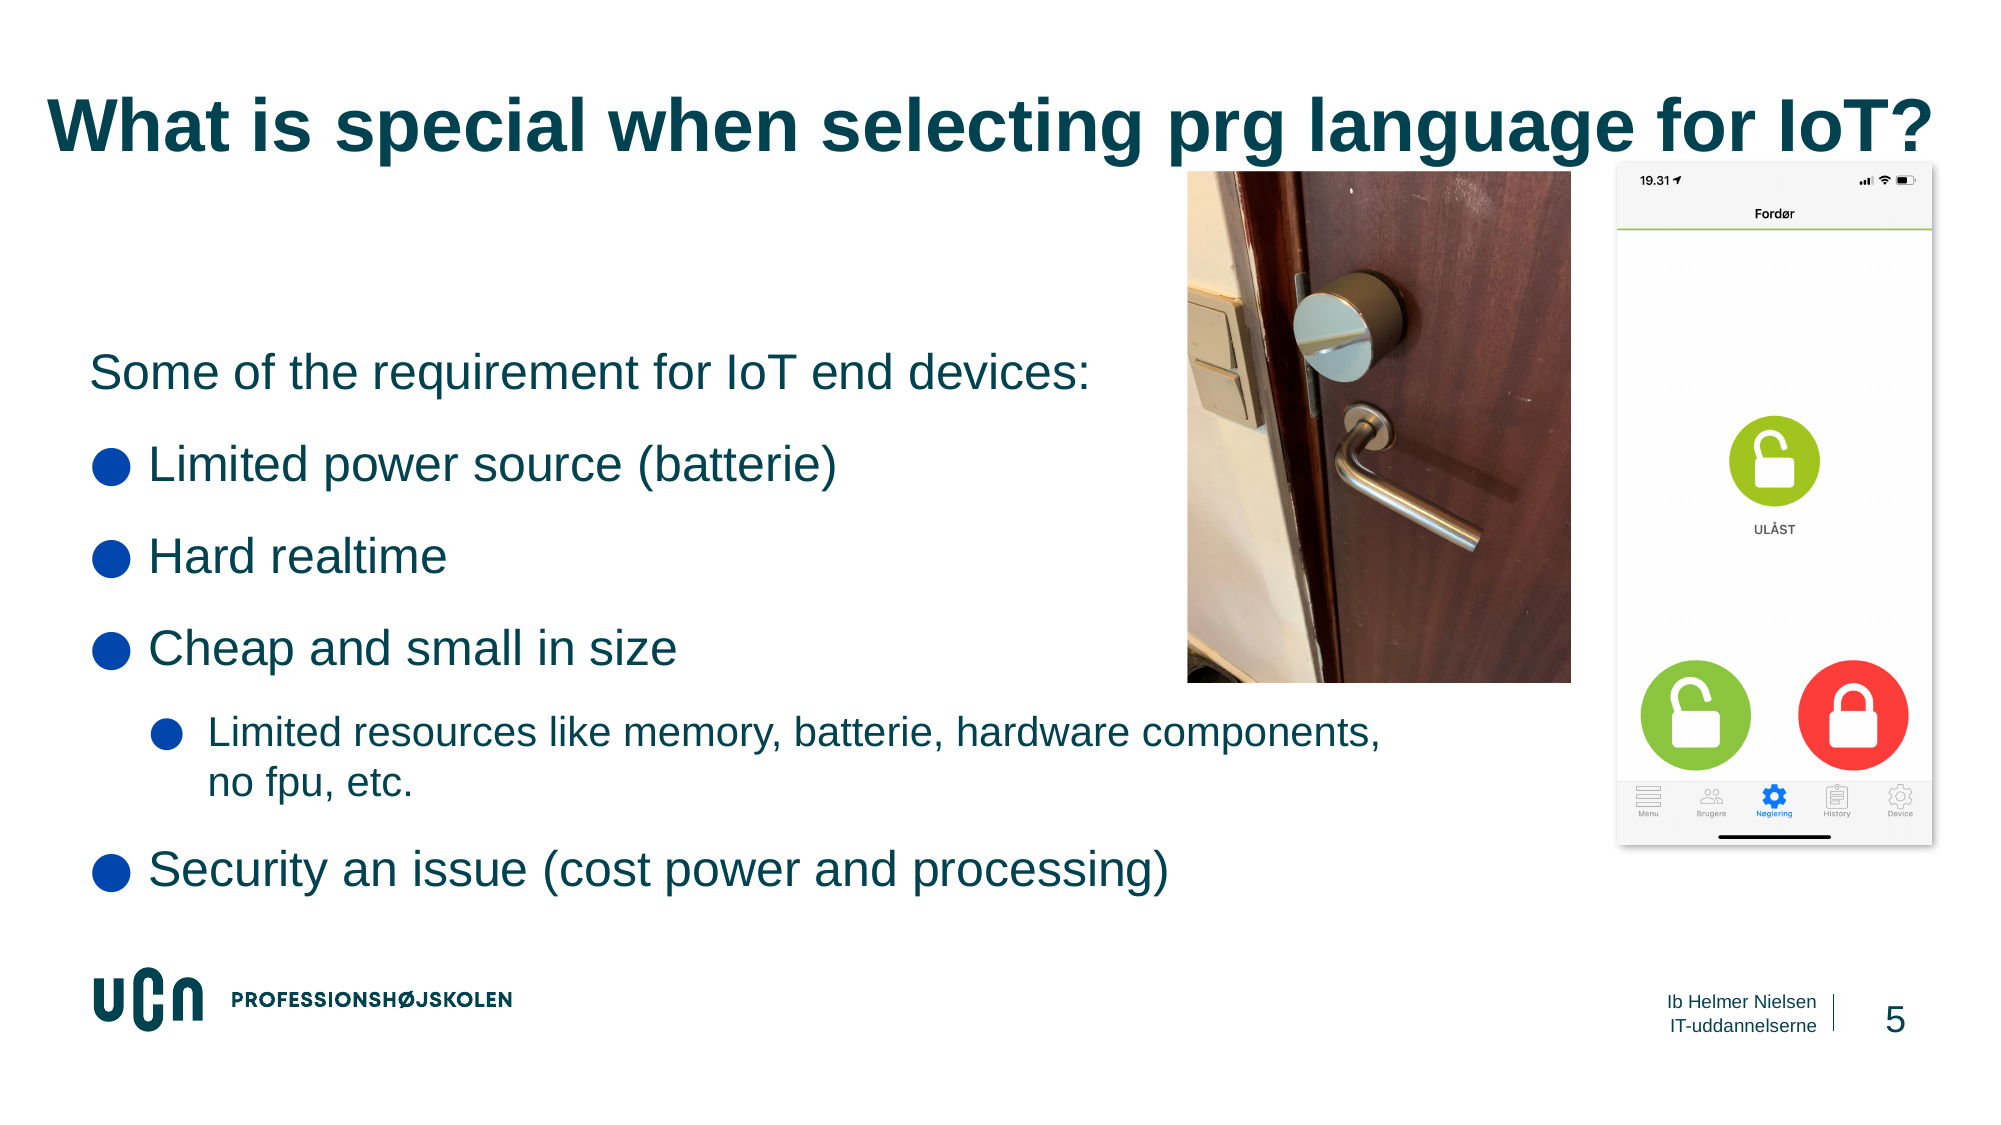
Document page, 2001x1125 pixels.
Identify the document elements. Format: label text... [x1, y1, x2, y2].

picture [1123, 163, 1932, 845]
list Some of the requirement for IoT end devices: Limited power source (batterie) Hard realtime Cheap and small in size Limited resources like memory, batterie, hardware components, no fpu, etc. Security an issue (cost power and processing) [89, 337, 1395, 766]
title What is special when selecting prg language for IoT? [47, 88, 1979, 238]
slide_number 5 [1834, 955, 1907, 1041]
